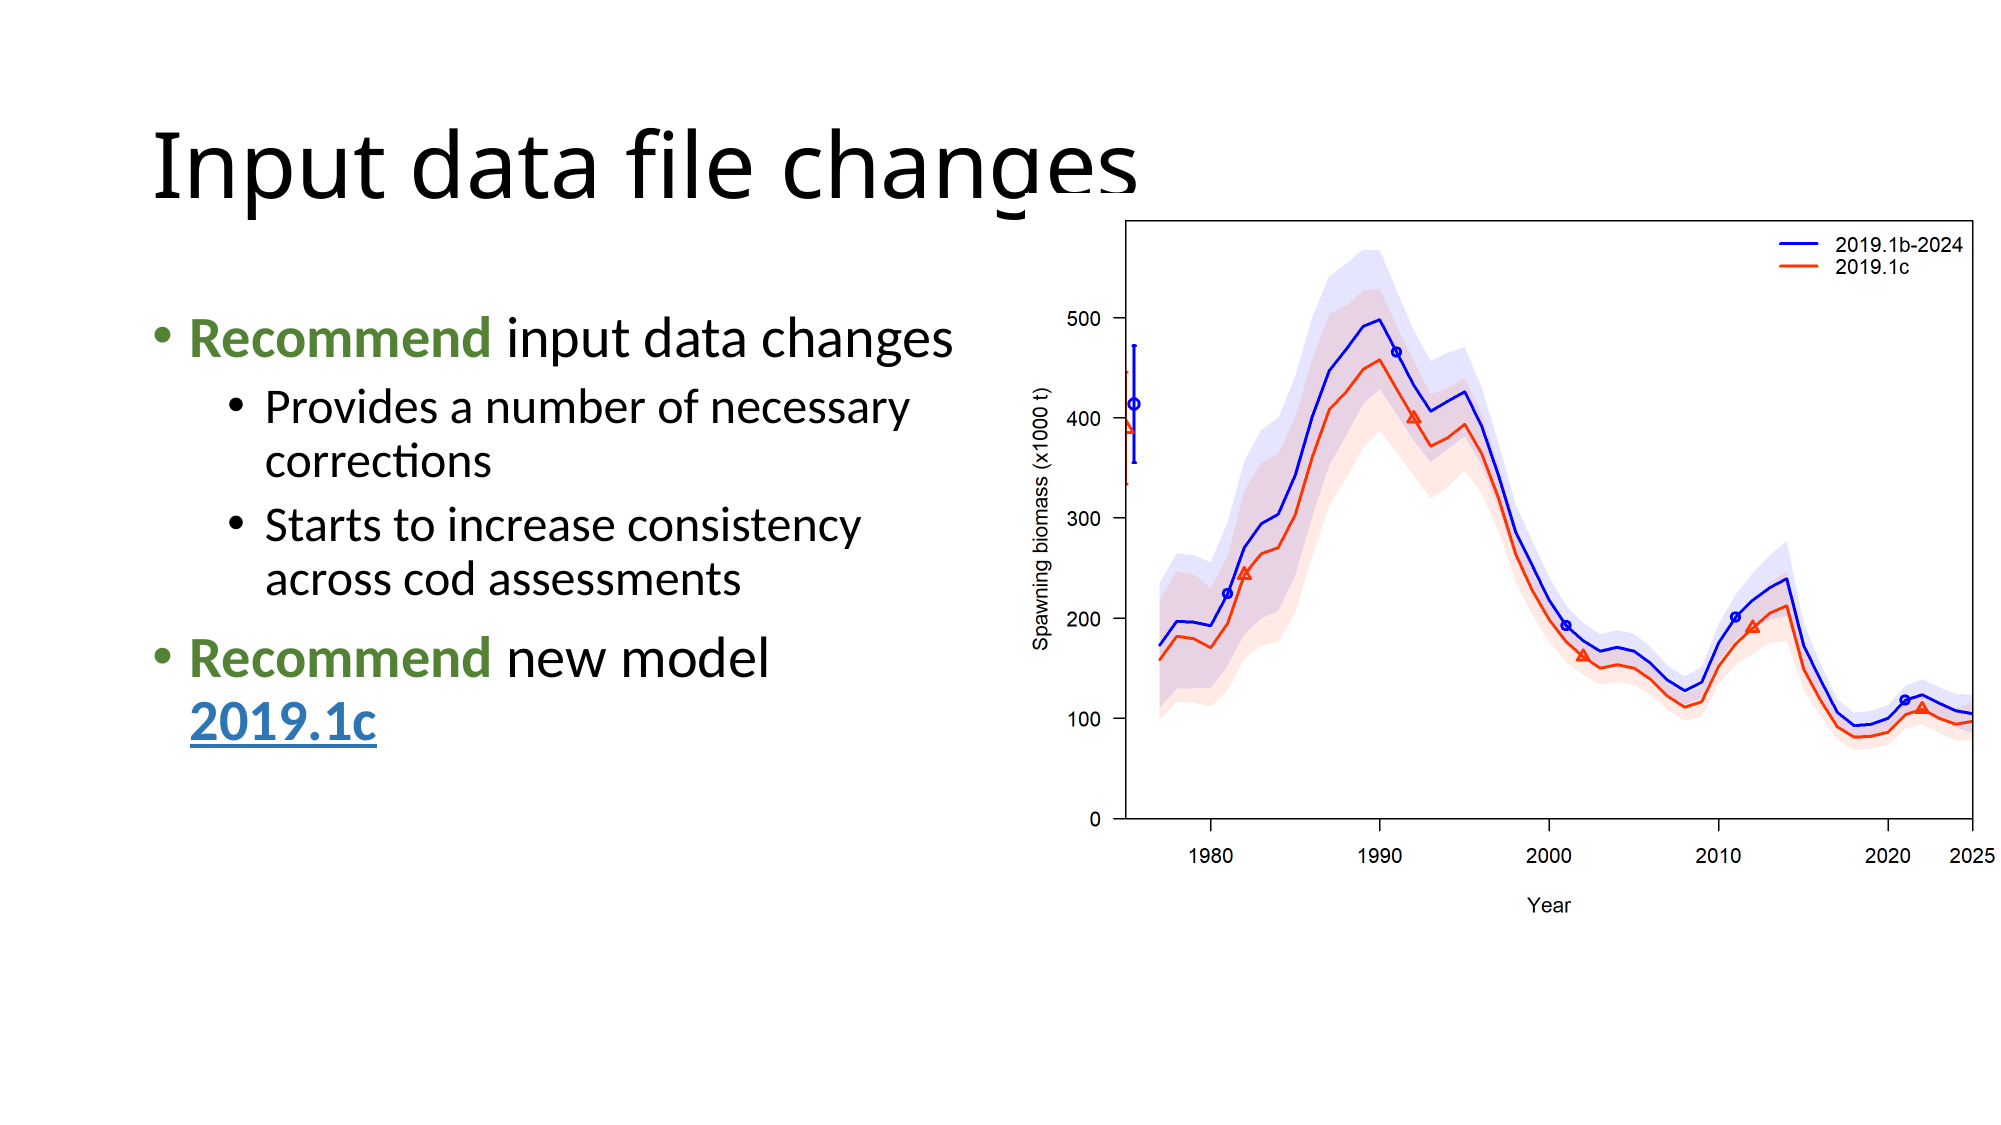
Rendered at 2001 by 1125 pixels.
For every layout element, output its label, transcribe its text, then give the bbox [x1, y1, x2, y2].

title Input data file changes [137, 59, 1863, 278]
list Recommend input data changes Provides a number of necessary corrections Starts to increase consistency across cod assessments Recommend new model 2019.1c [137, 299, 980, 1014]
picture [1024, 193, 2000, 944]
